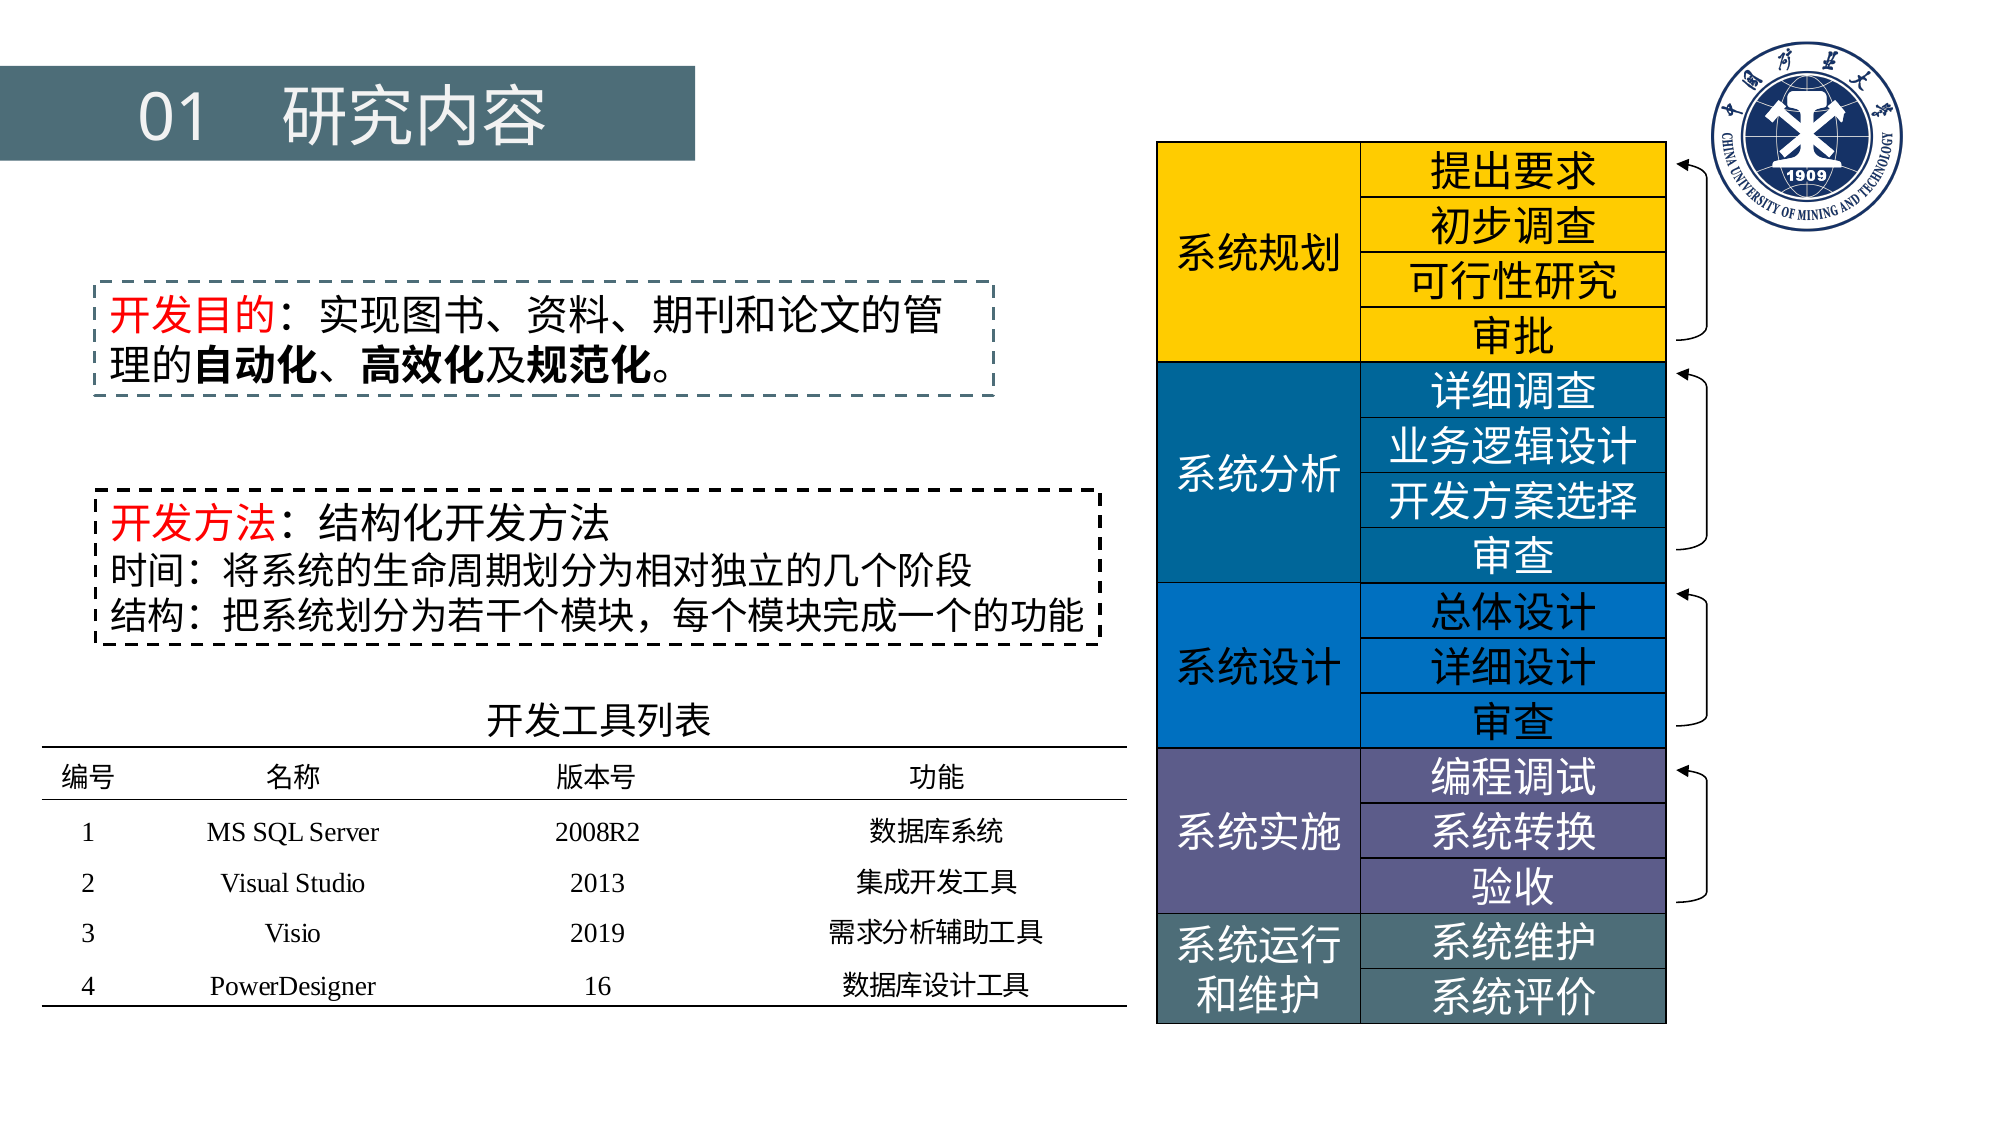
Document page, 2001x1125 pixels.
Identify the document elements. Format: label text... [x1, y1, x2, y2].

text_box 开发工具列表 [471, 689, 727, 746]
text_box 01 研究内容 [0, 65, 696, 161]
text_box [1157, 141, 1707, 1024]
picture [41, 746, 1147, 1045]
text_box 开发方法：结构化开发方法 时间：将系统的生命周期划分为相对独立的几个阶段 结构：把系统划分为若干个模块，每个模块完成一个的功能 [95, 489, 1100, 645]
picture [1057, 37, 1927, 245]
text_box 开发目的：实现图书、资料、期刊和论文的管理的自动化、高效化及规范化。 [94, 281, 994, 396]
